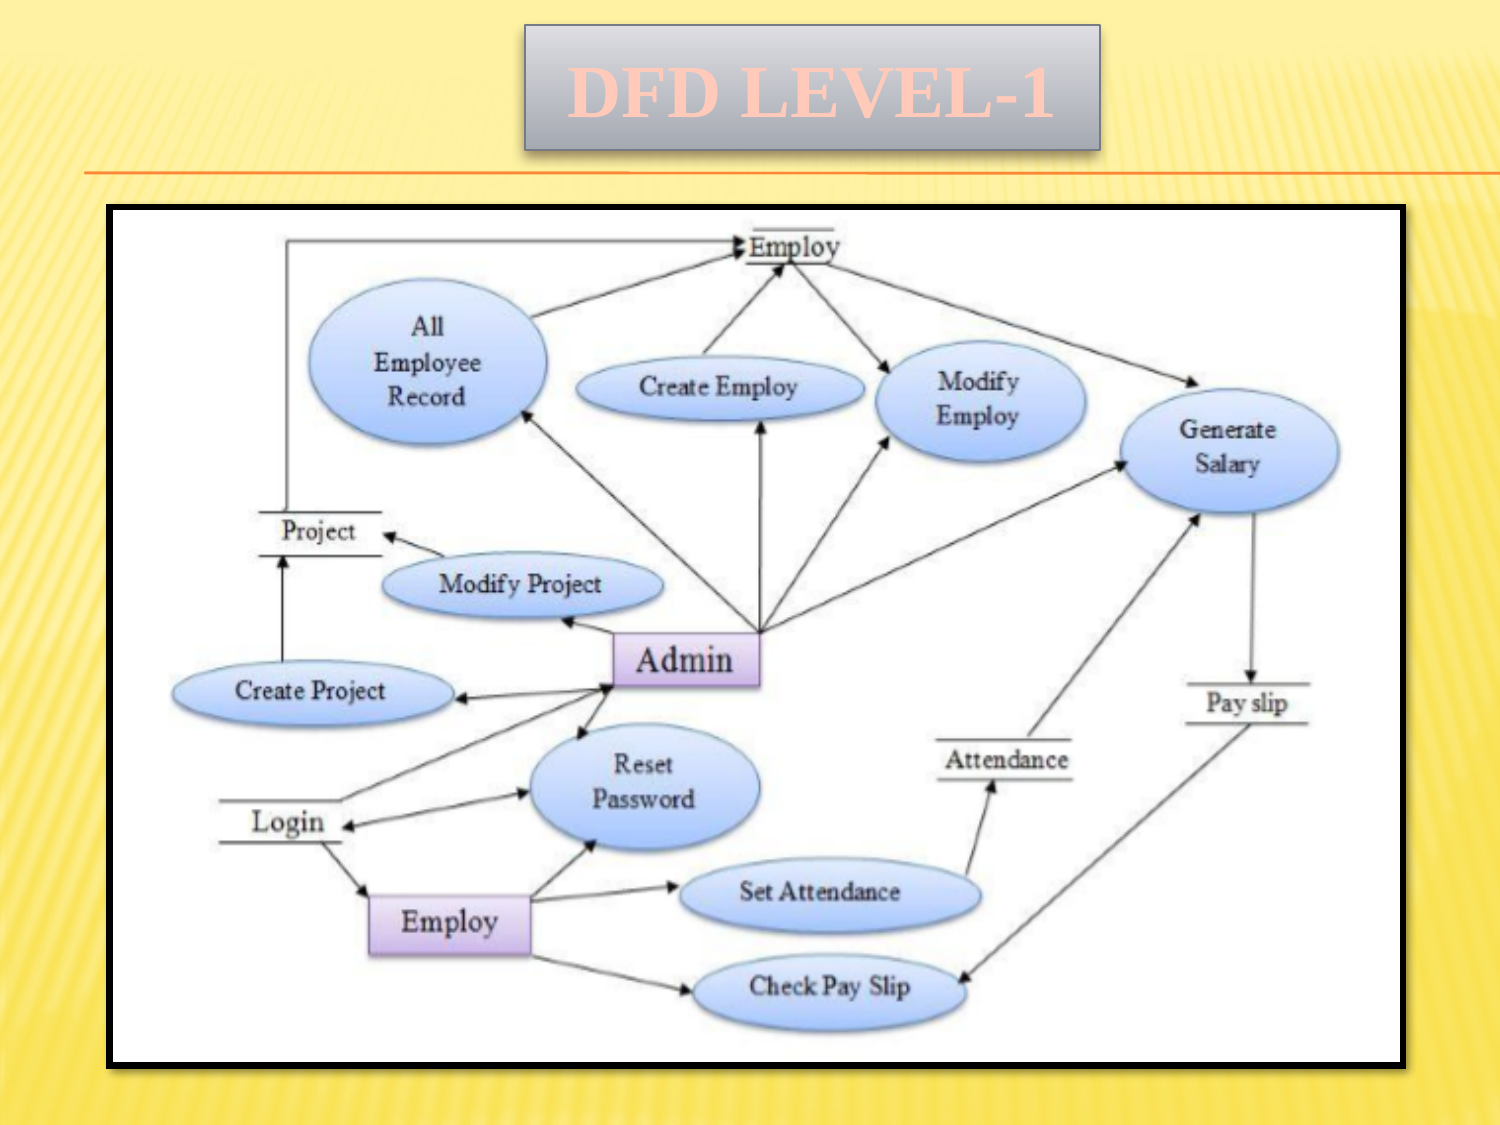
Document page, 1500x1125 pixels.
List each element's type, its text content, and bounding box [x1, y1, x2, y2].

picture [112, 209, 1401, 1063]
title DFD LEVEL-1 [524, 24, 1101, 151]
